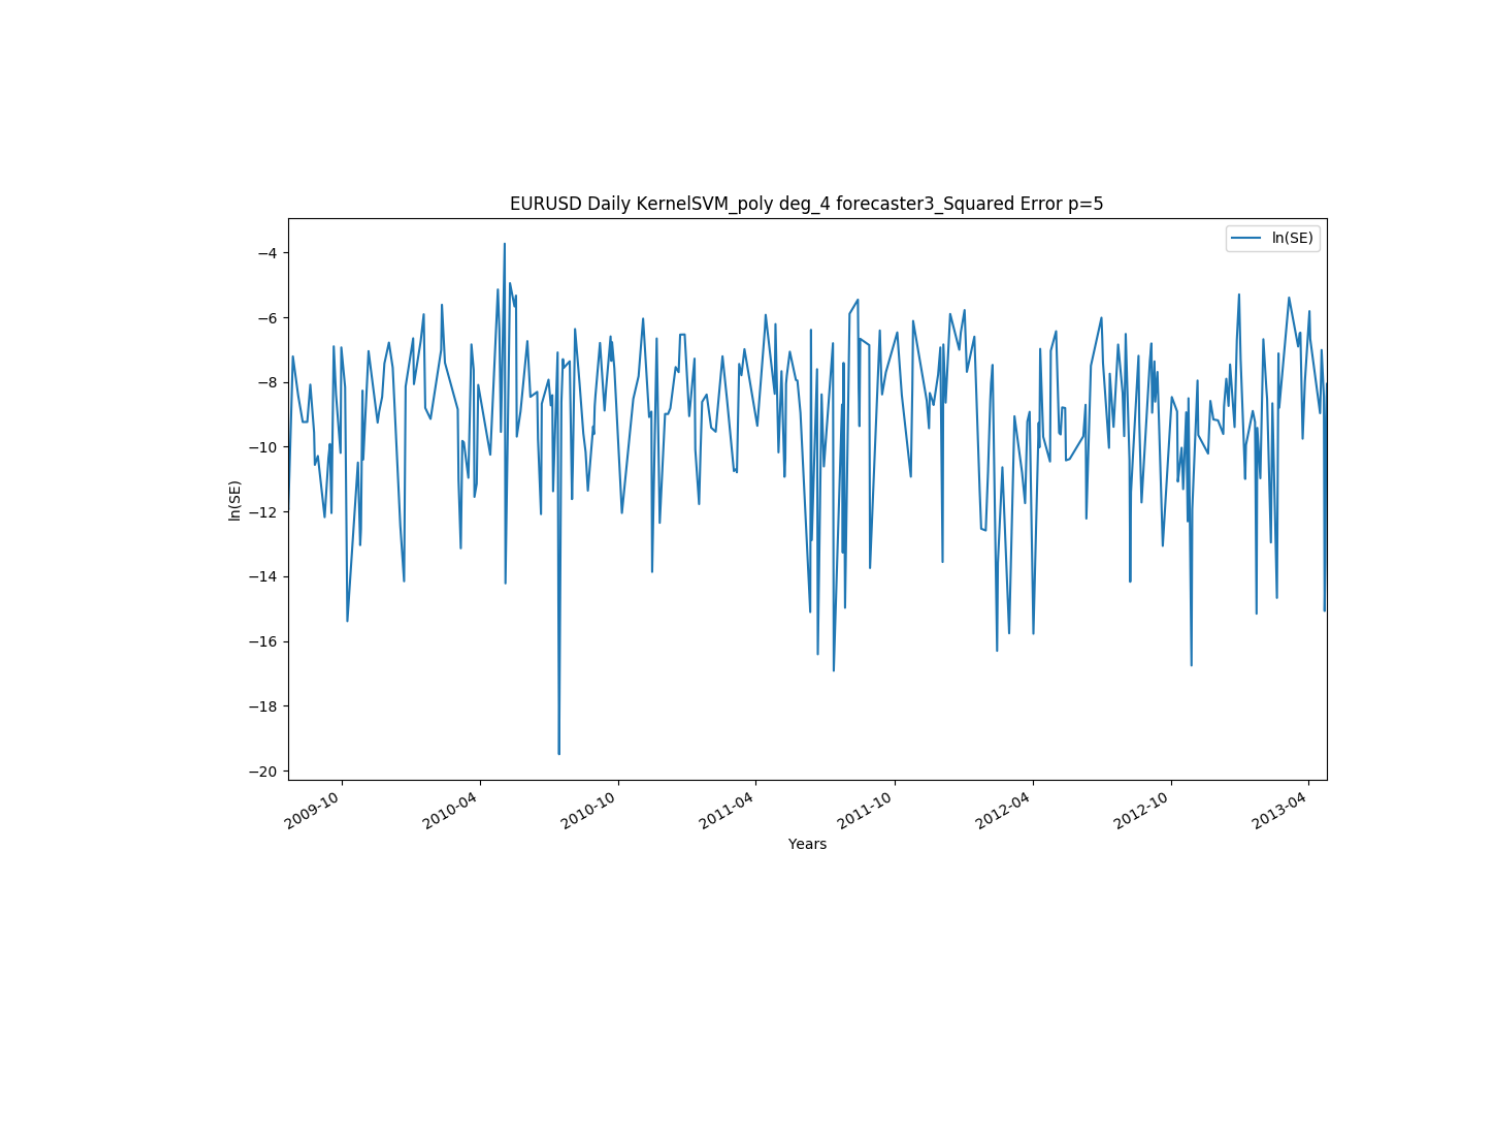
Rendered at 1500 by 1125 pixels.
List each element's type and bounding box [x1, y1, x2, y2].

picture [119, 119, 1461, 946]
